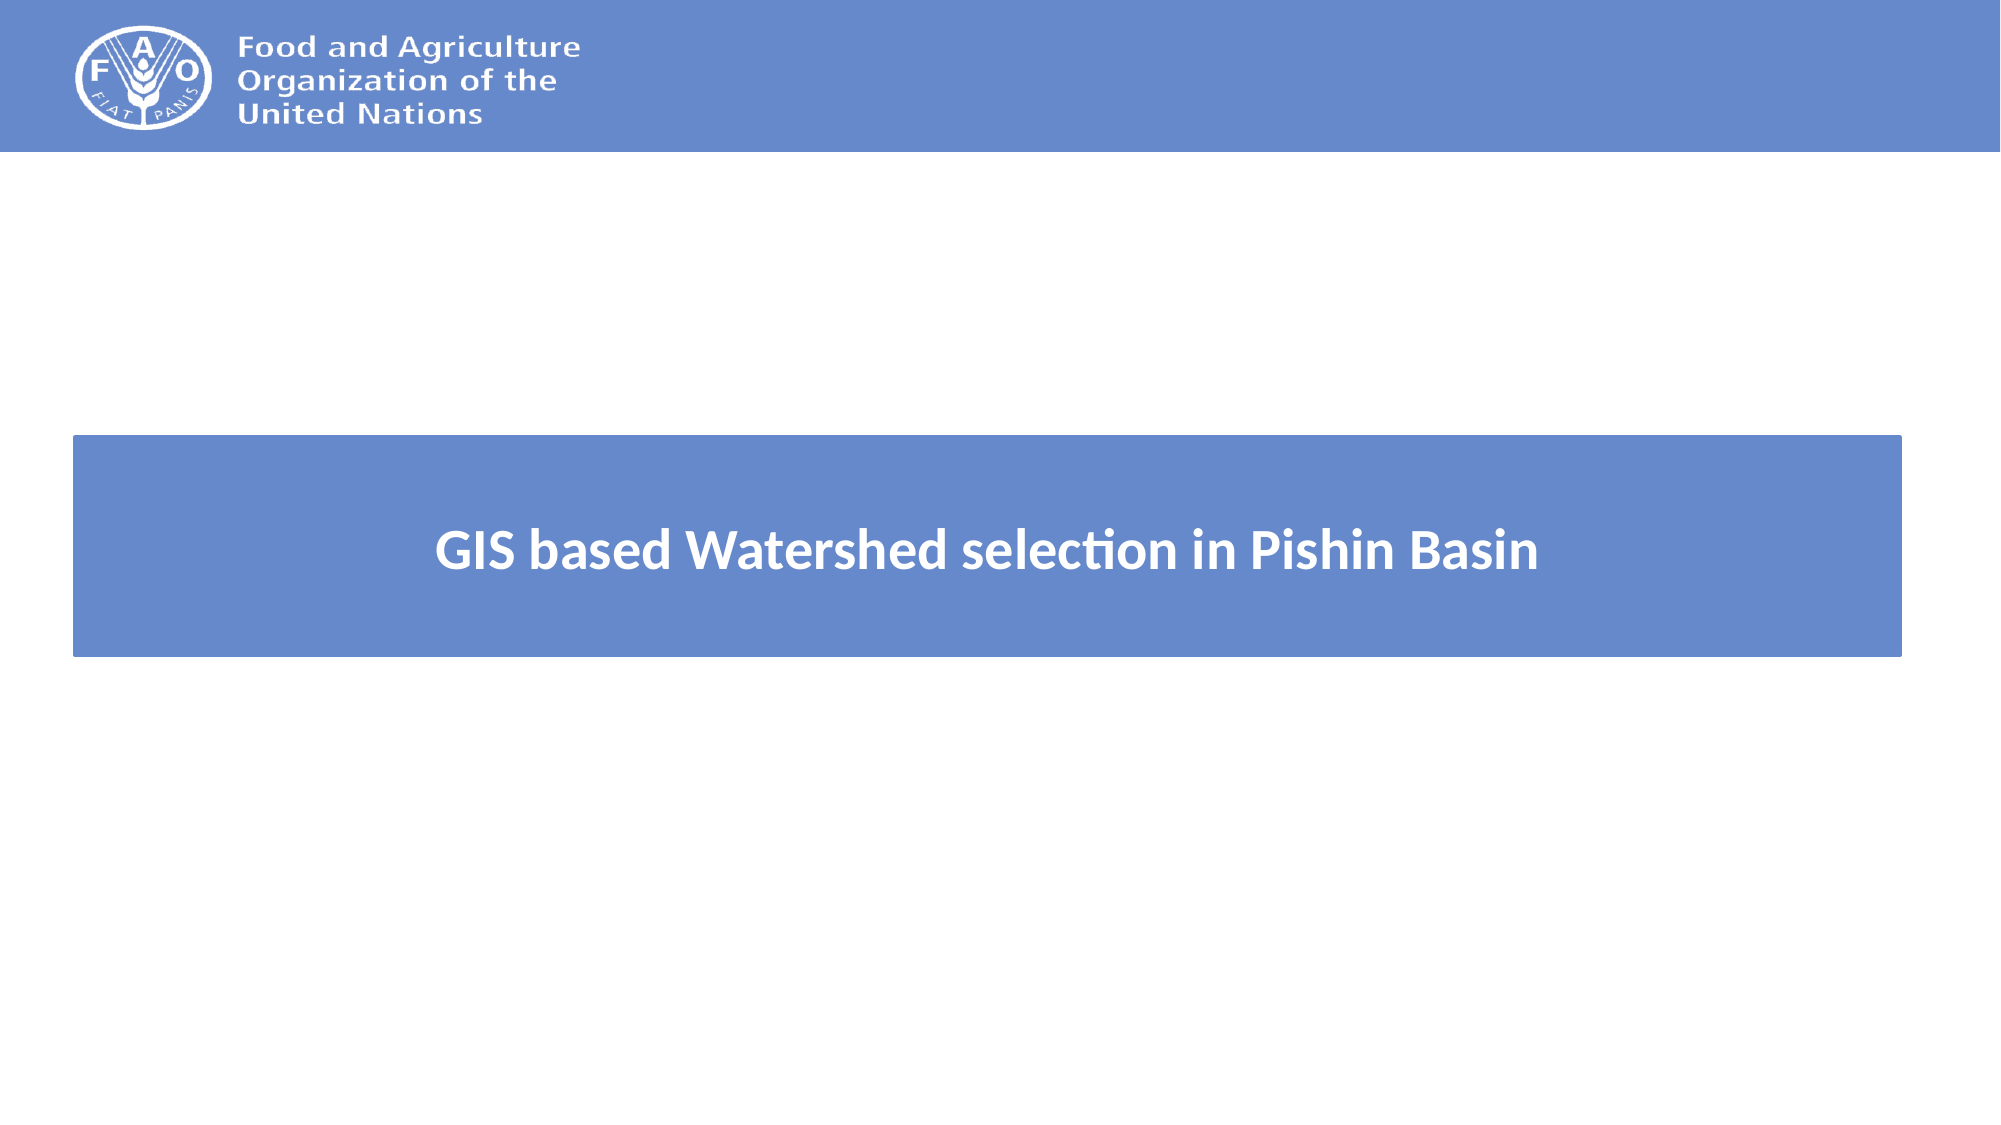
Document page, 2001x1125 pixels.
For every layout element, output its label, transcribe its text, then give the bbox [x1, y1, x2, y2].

text_box GIS based Watershed selection in Pishin Basin [73, 435, 1902, 657]
picture [16, 0, 636, 175]
